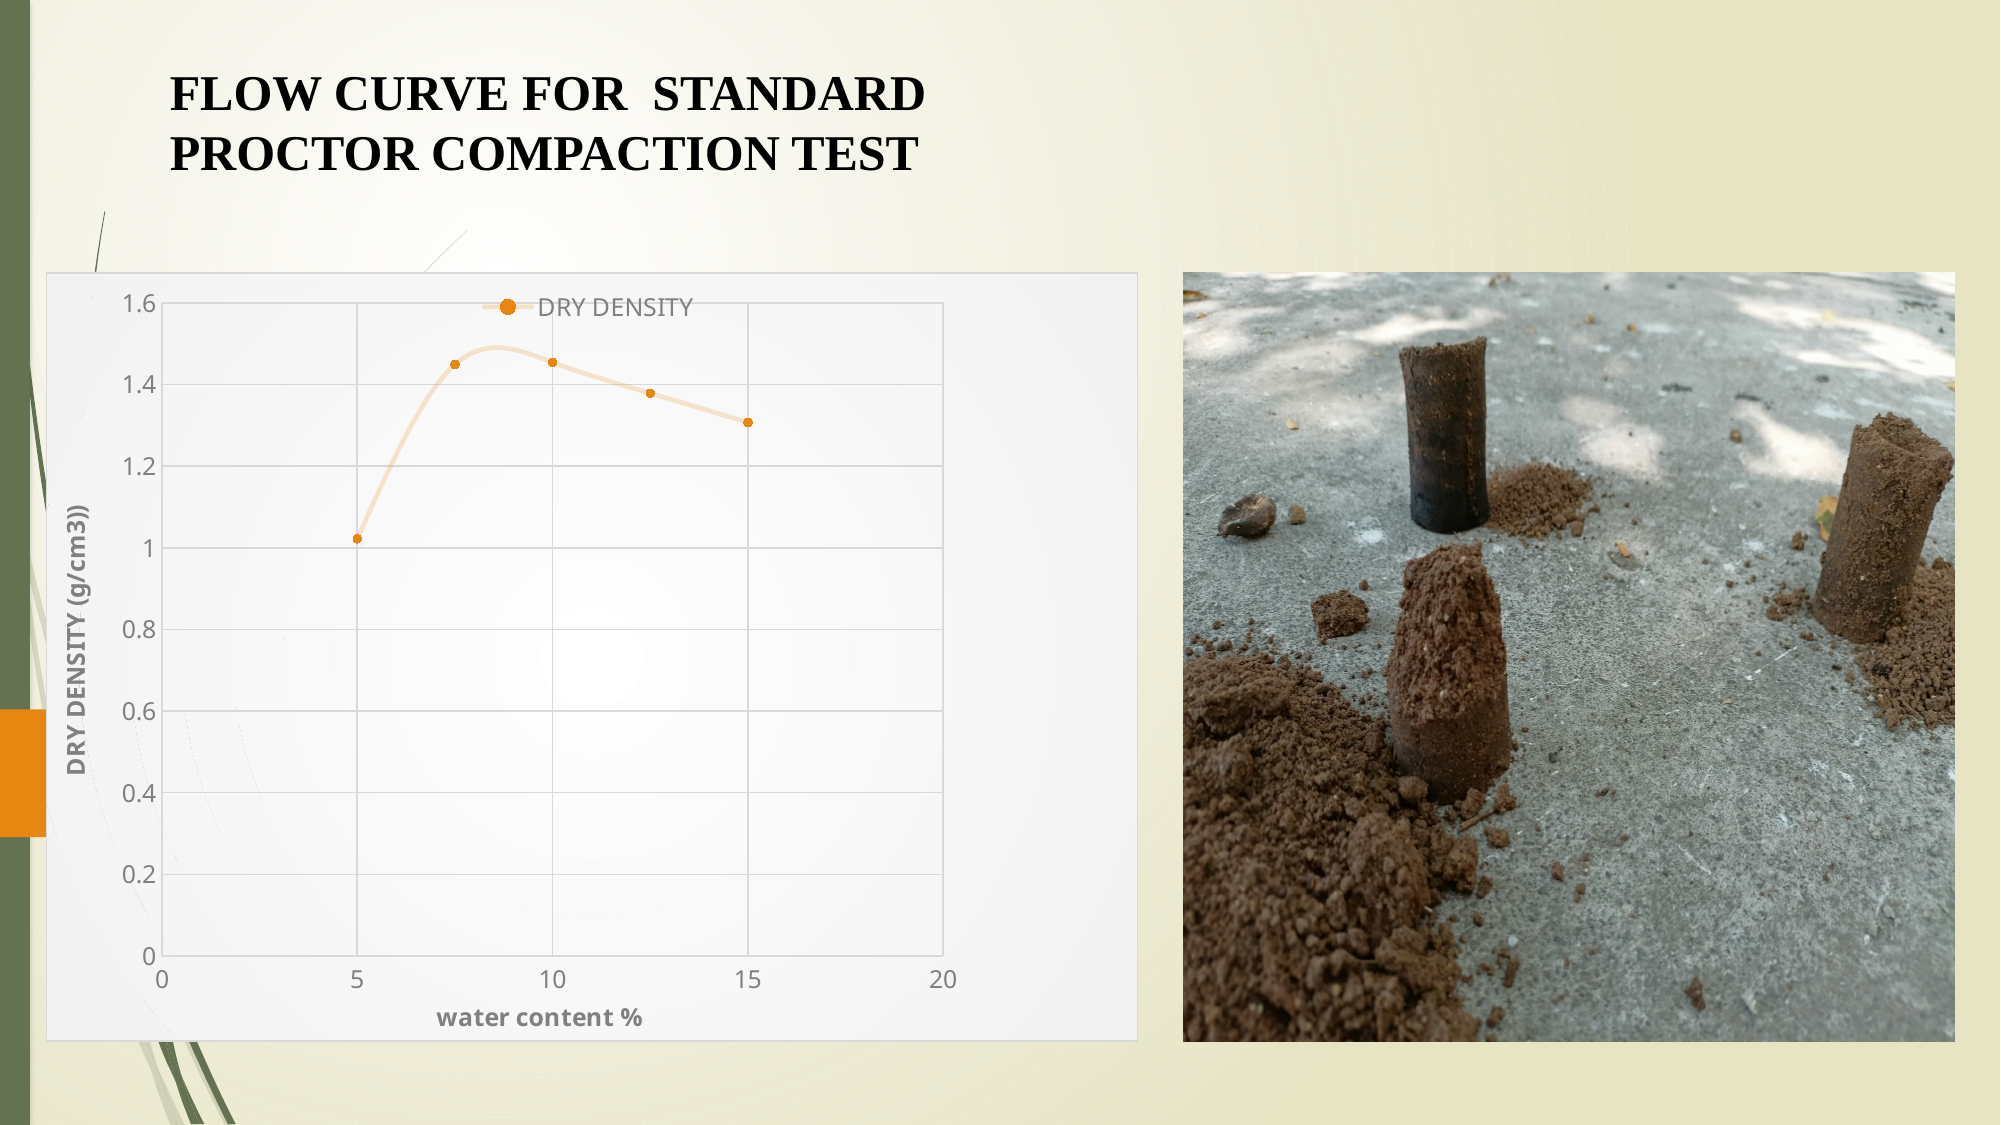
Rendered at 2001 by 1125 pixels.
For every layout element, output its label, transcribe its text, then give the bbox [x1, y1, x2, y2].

picture [1182, 271, 1955, 1043]
chart [45, 271, 1139, 1043]
text_box FLOW CURVE FOR STANDARD PROCTOR COMPACTION TEST [155, 53, 990, 189]
